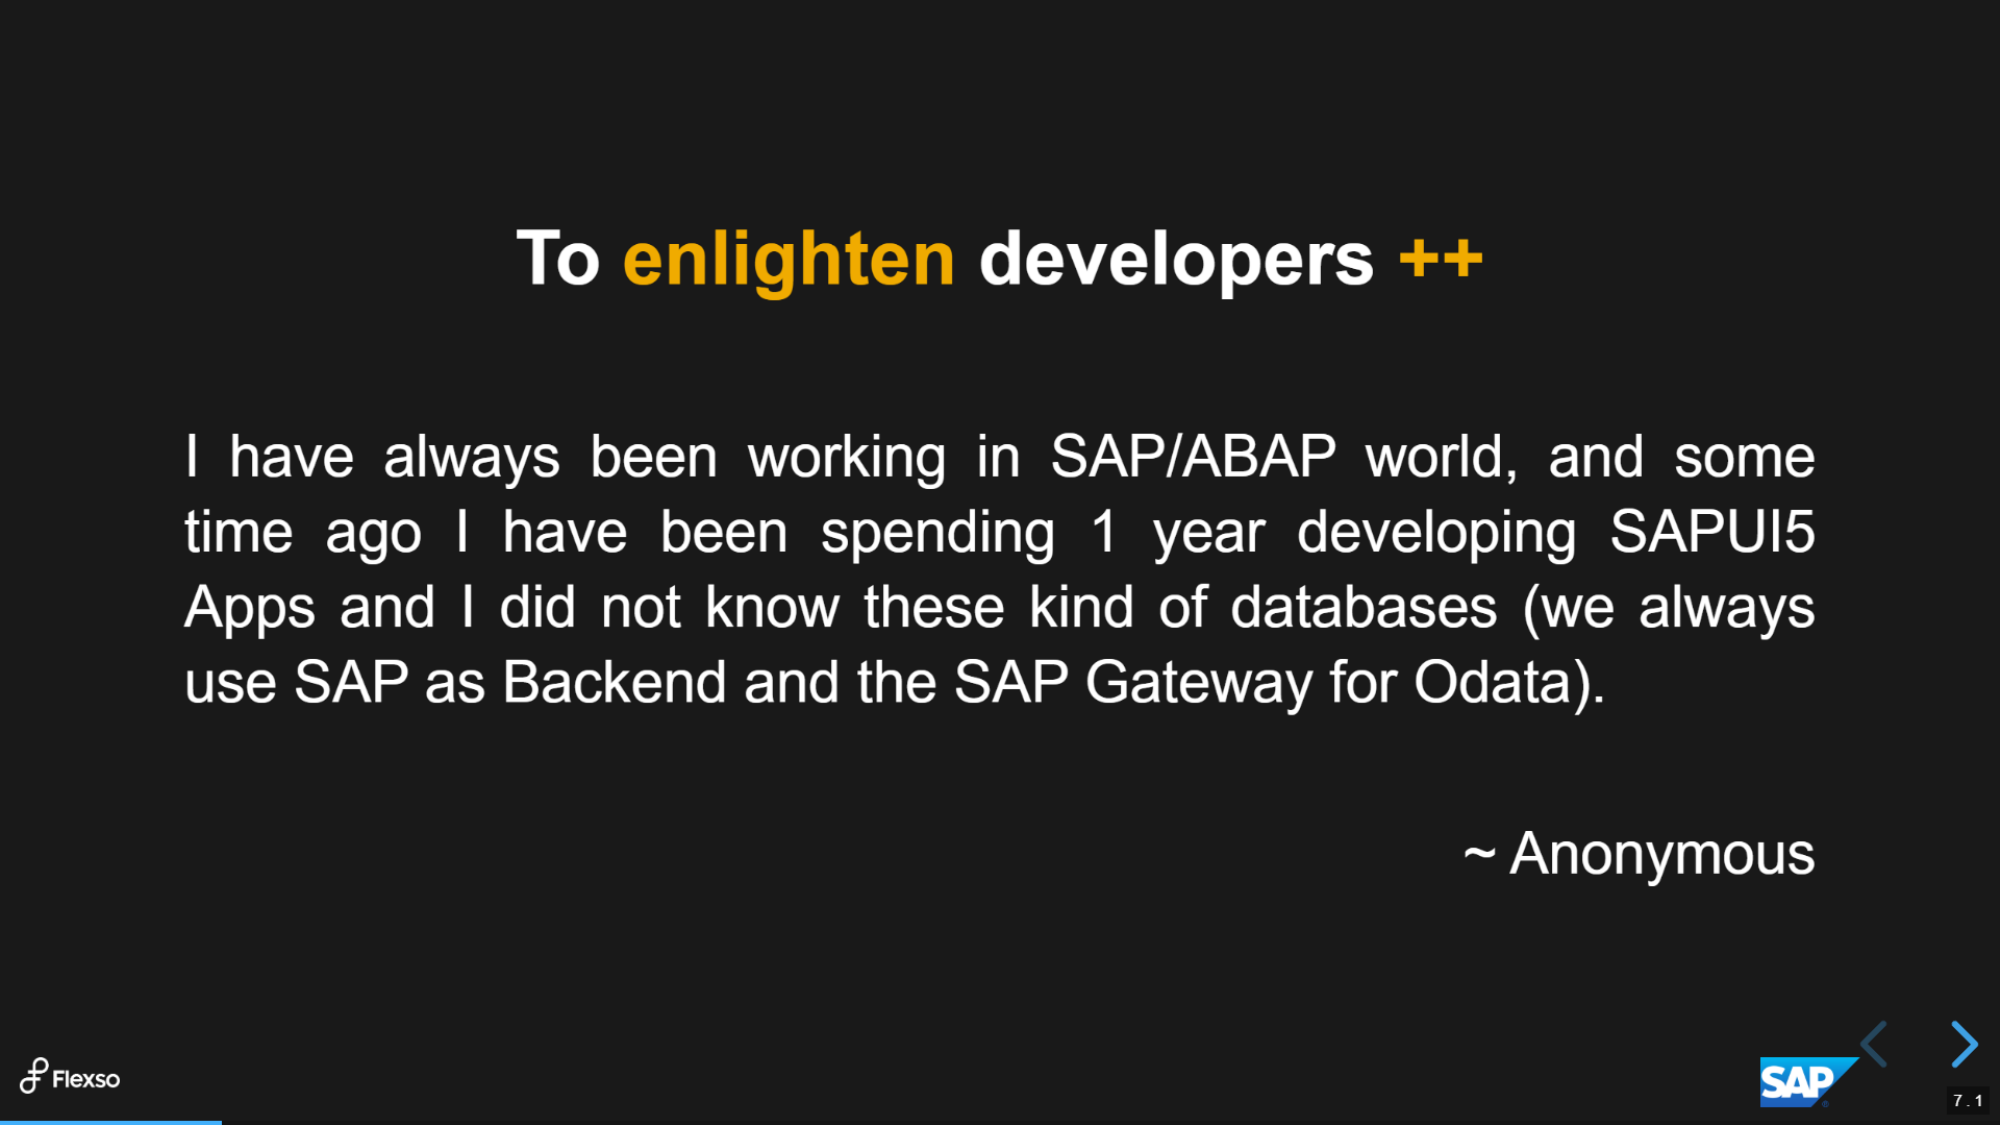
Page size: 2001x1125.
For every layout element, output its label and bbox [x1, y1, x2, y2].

list [0, 0, 2000, 1125]
